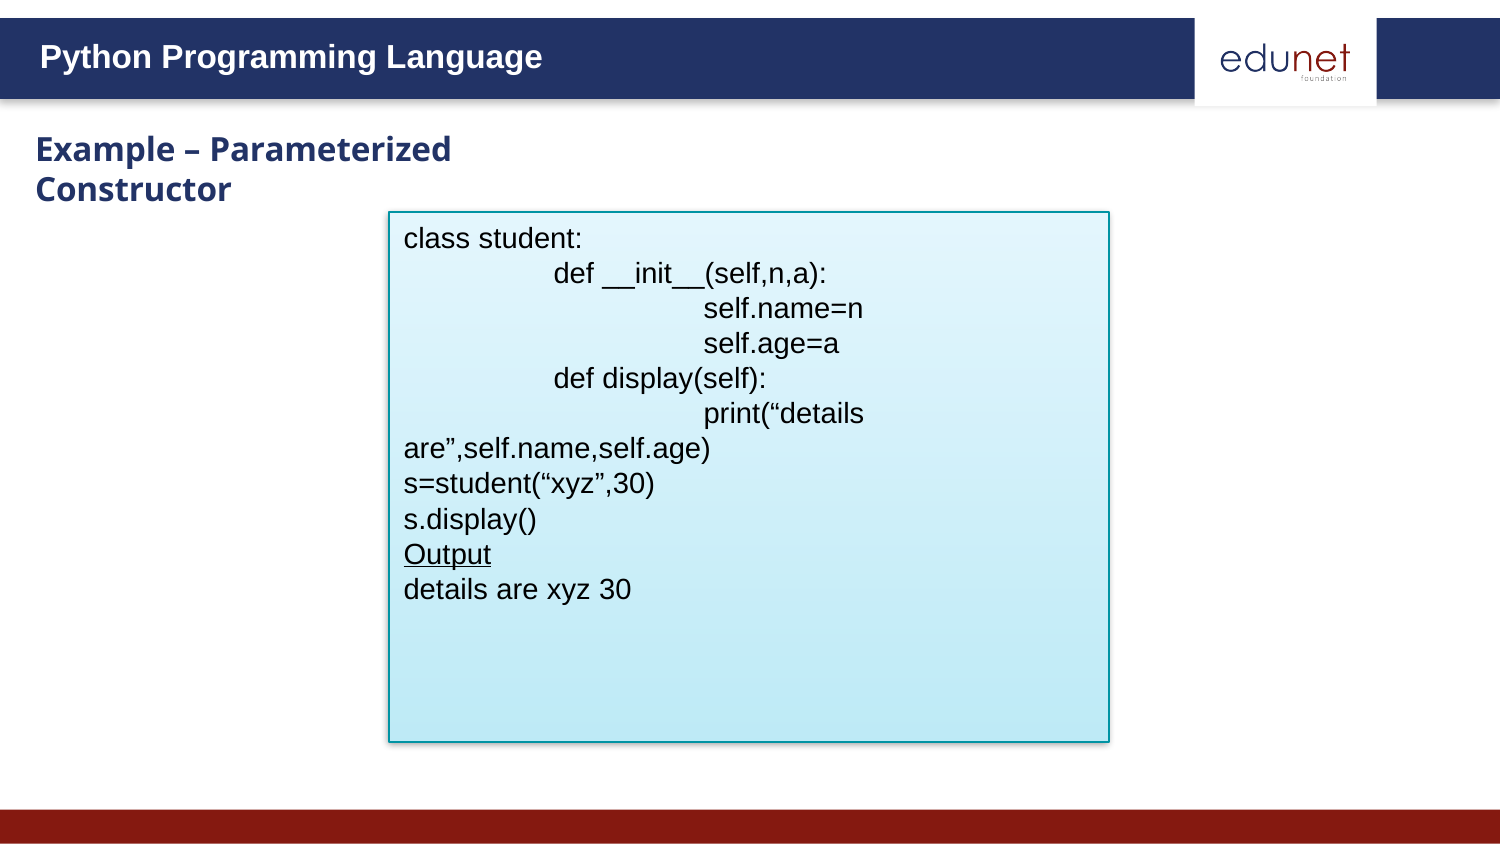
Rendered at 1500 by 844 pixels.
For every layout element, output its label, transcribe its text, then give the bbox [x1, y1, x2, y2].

title Example – Parameterized Constructor [32, 125, 654, 269]
text_box class student: def __init__(self,n,a): self.name=n self.age=a def display(self): print(“details are”,self.name,self.age) s=student(“xyz”,30) s.display() Output details are xyz 30 [388, 211, 1110, 743]
picture [1215, 38, 1356, 86]
